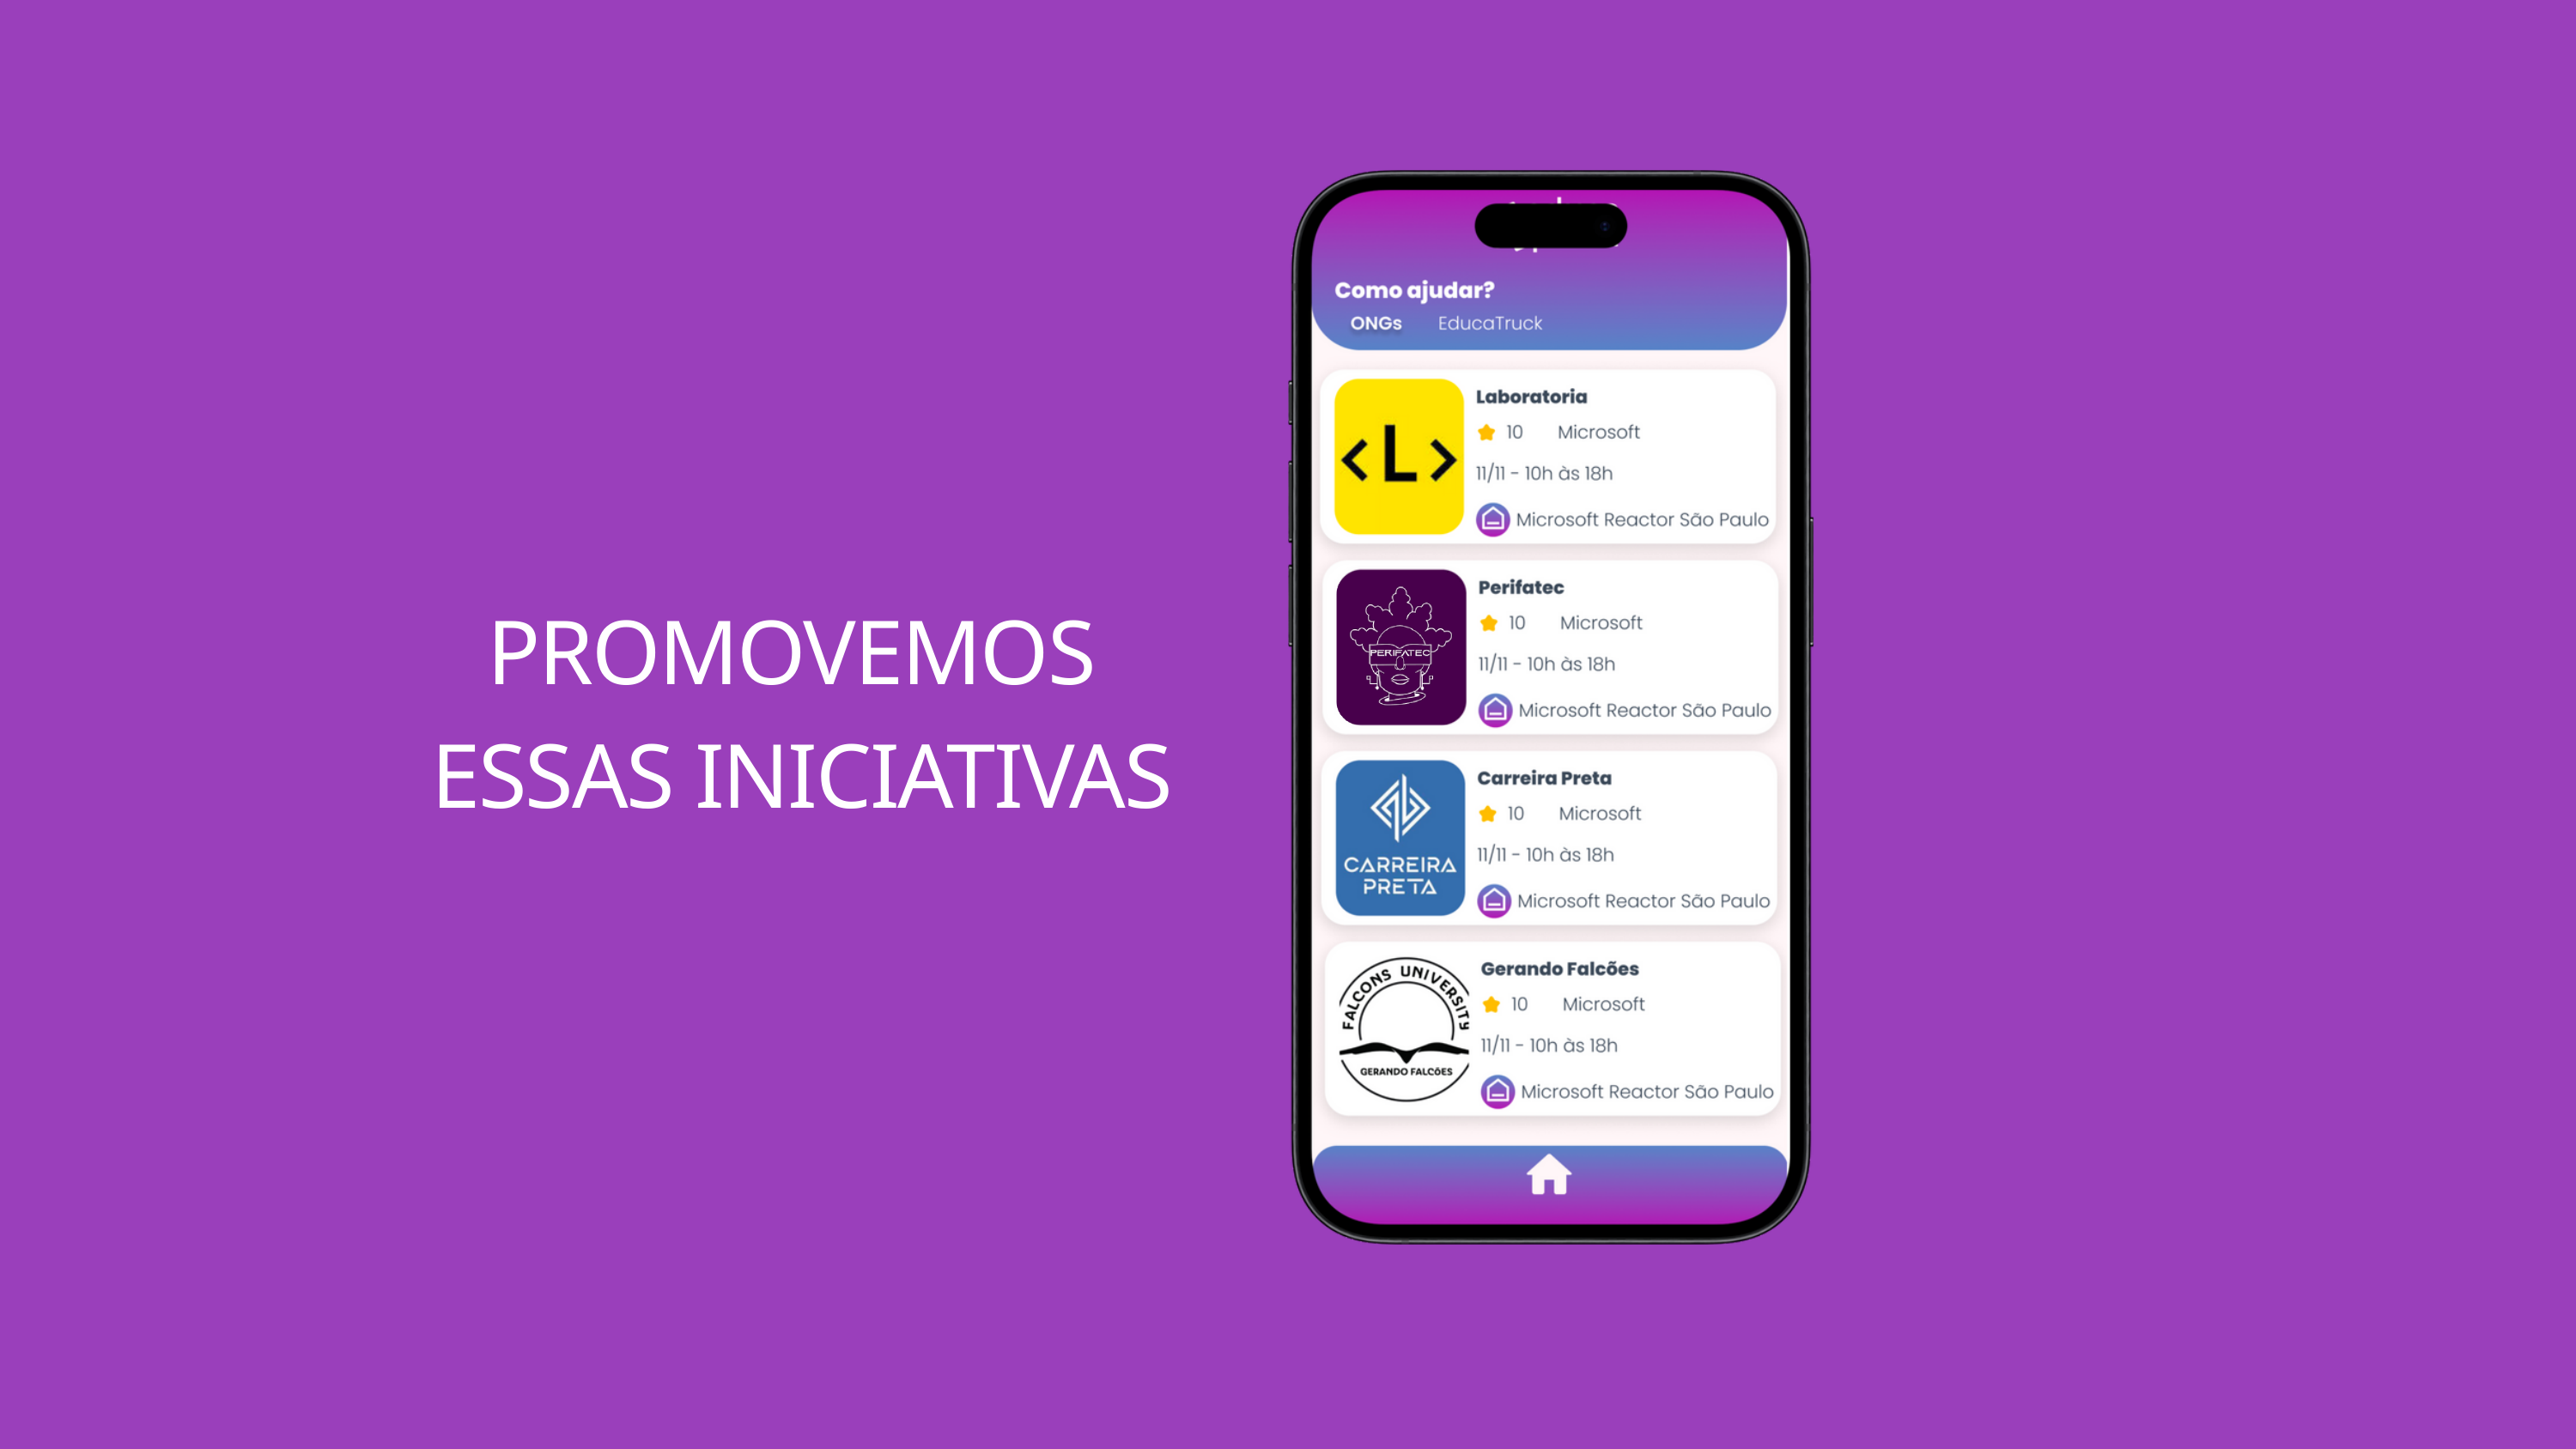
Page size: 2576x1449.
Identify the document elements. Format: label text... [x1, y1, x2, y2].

text_box [1336, 570, 1464, 724]
text_box [1287, 170, 1814, 1245]
text_box PROMOVEMOS ESSAS INICIATIVAS [291, 579, 1287, 827]
